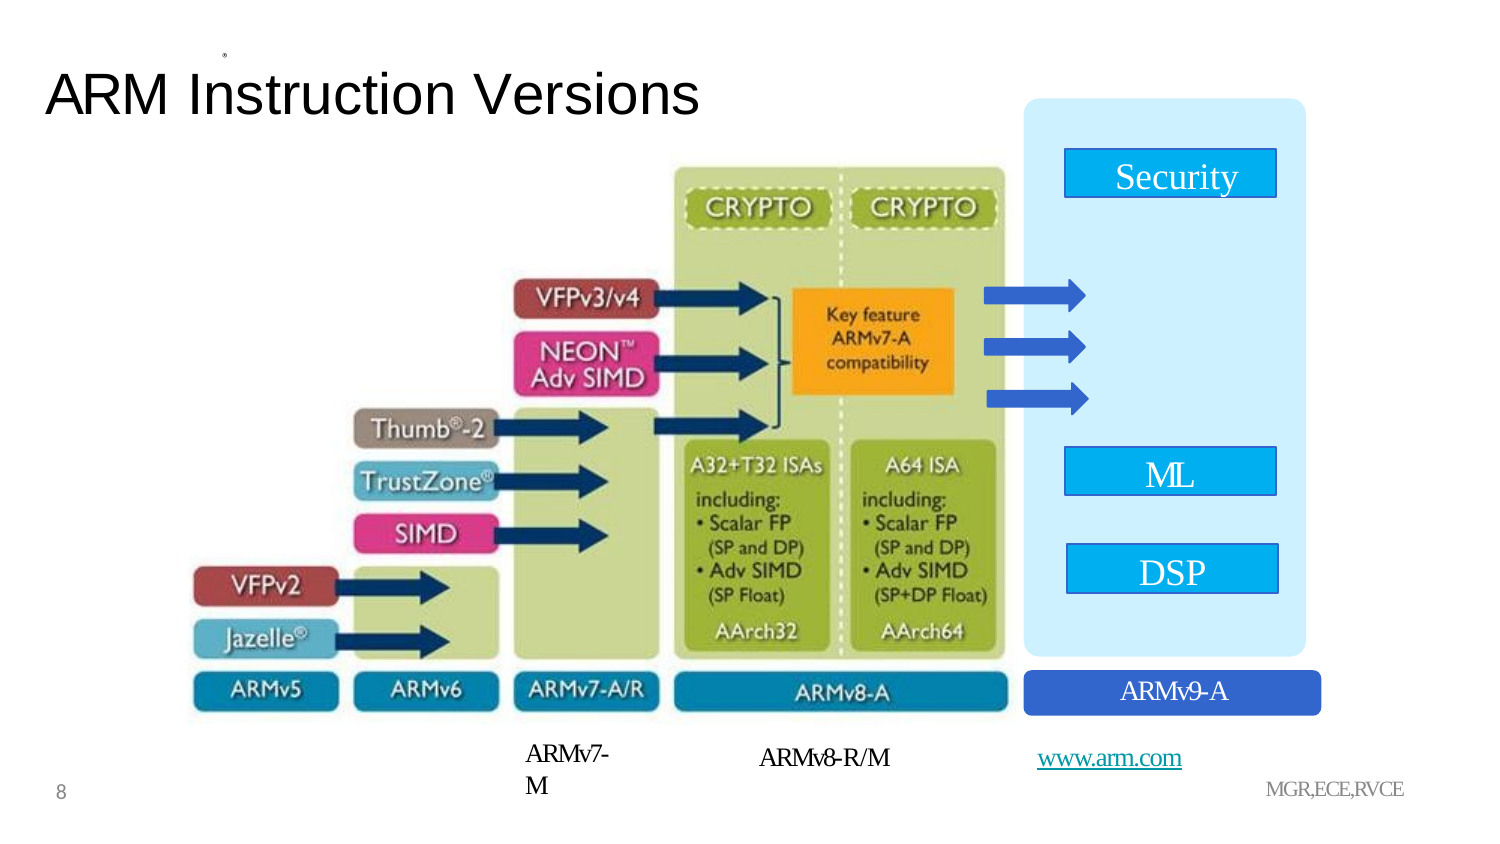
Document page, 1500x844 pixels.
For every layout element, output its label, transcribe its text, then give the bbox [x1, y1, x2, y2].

text_box www.arm.com [1035, 738, 1185, 772]
text_box 8 [54, 776, 69, 804]
text_box MGR,ECE,RVCE [1264, 773, 1409, 801]
text_box ARMv8-R/M [757, 738, 894, 772]
title ARM Instruction Versions [38, 54, 1087, 198]
text_box ARMv7-M [523, 738, 631, 800]
picture [142, 148, 1025, 729]
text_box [983, 278, 1089, 416]
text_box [1023, 98, 1322, 716]
